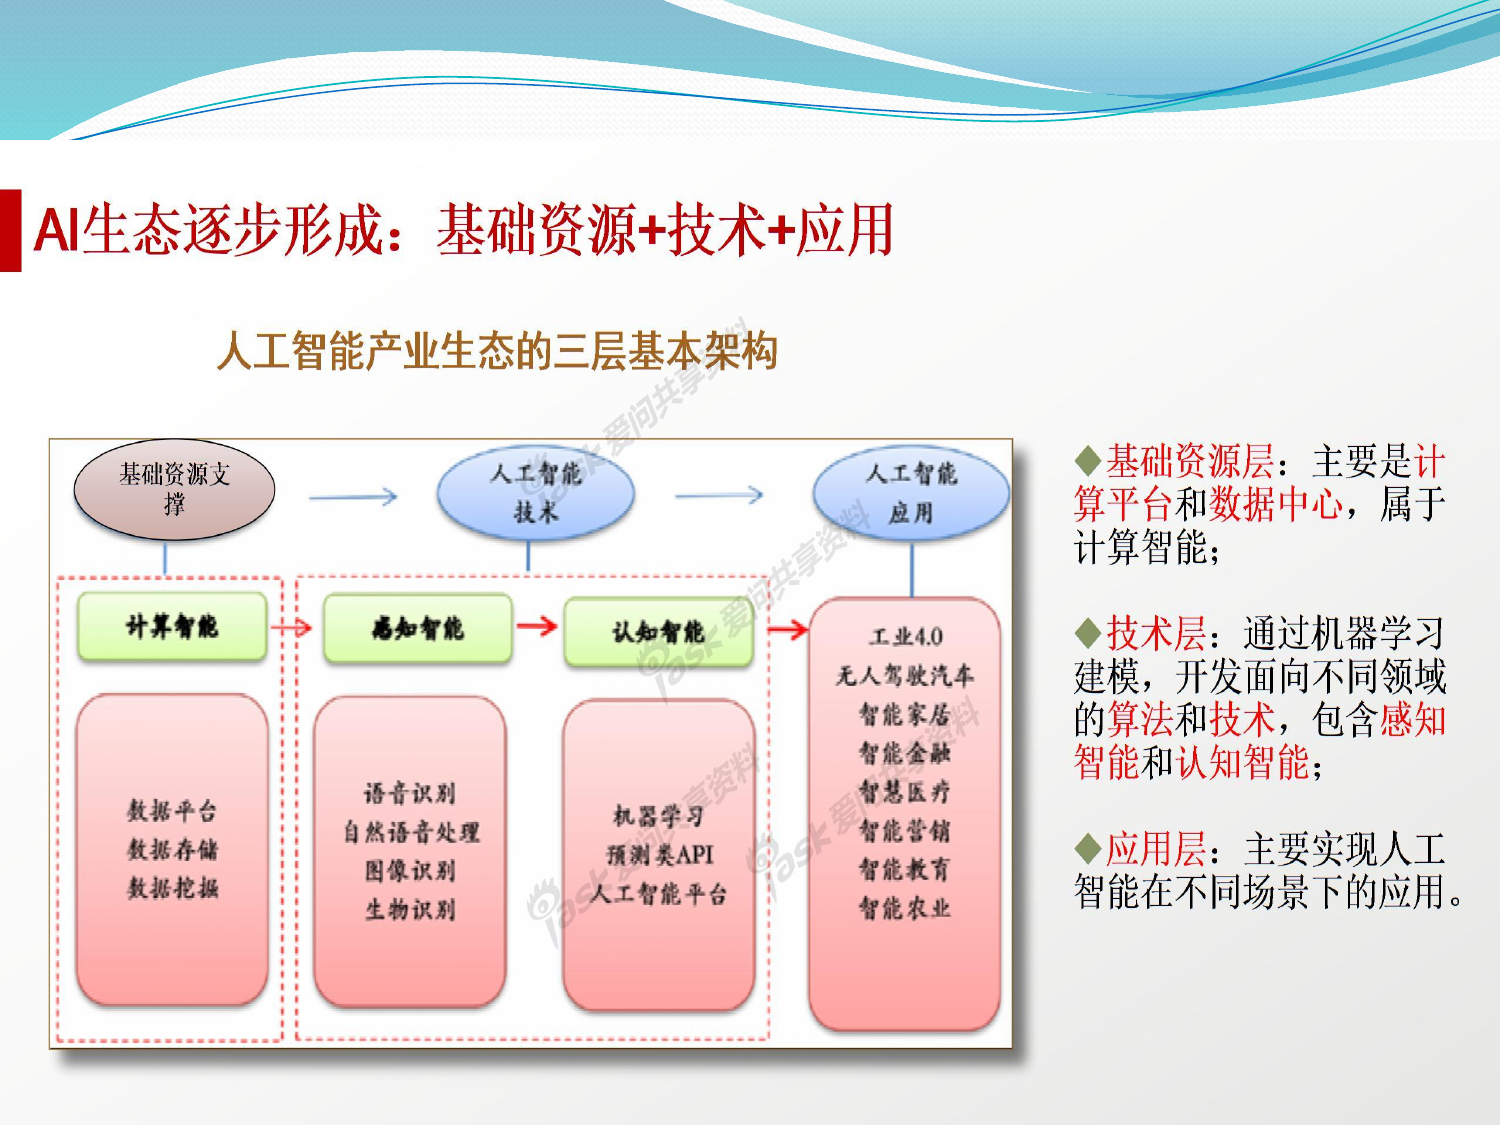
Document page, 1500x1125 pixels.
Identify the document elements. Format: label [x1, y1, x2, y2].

picture [0, 140, 1500, 1125]
